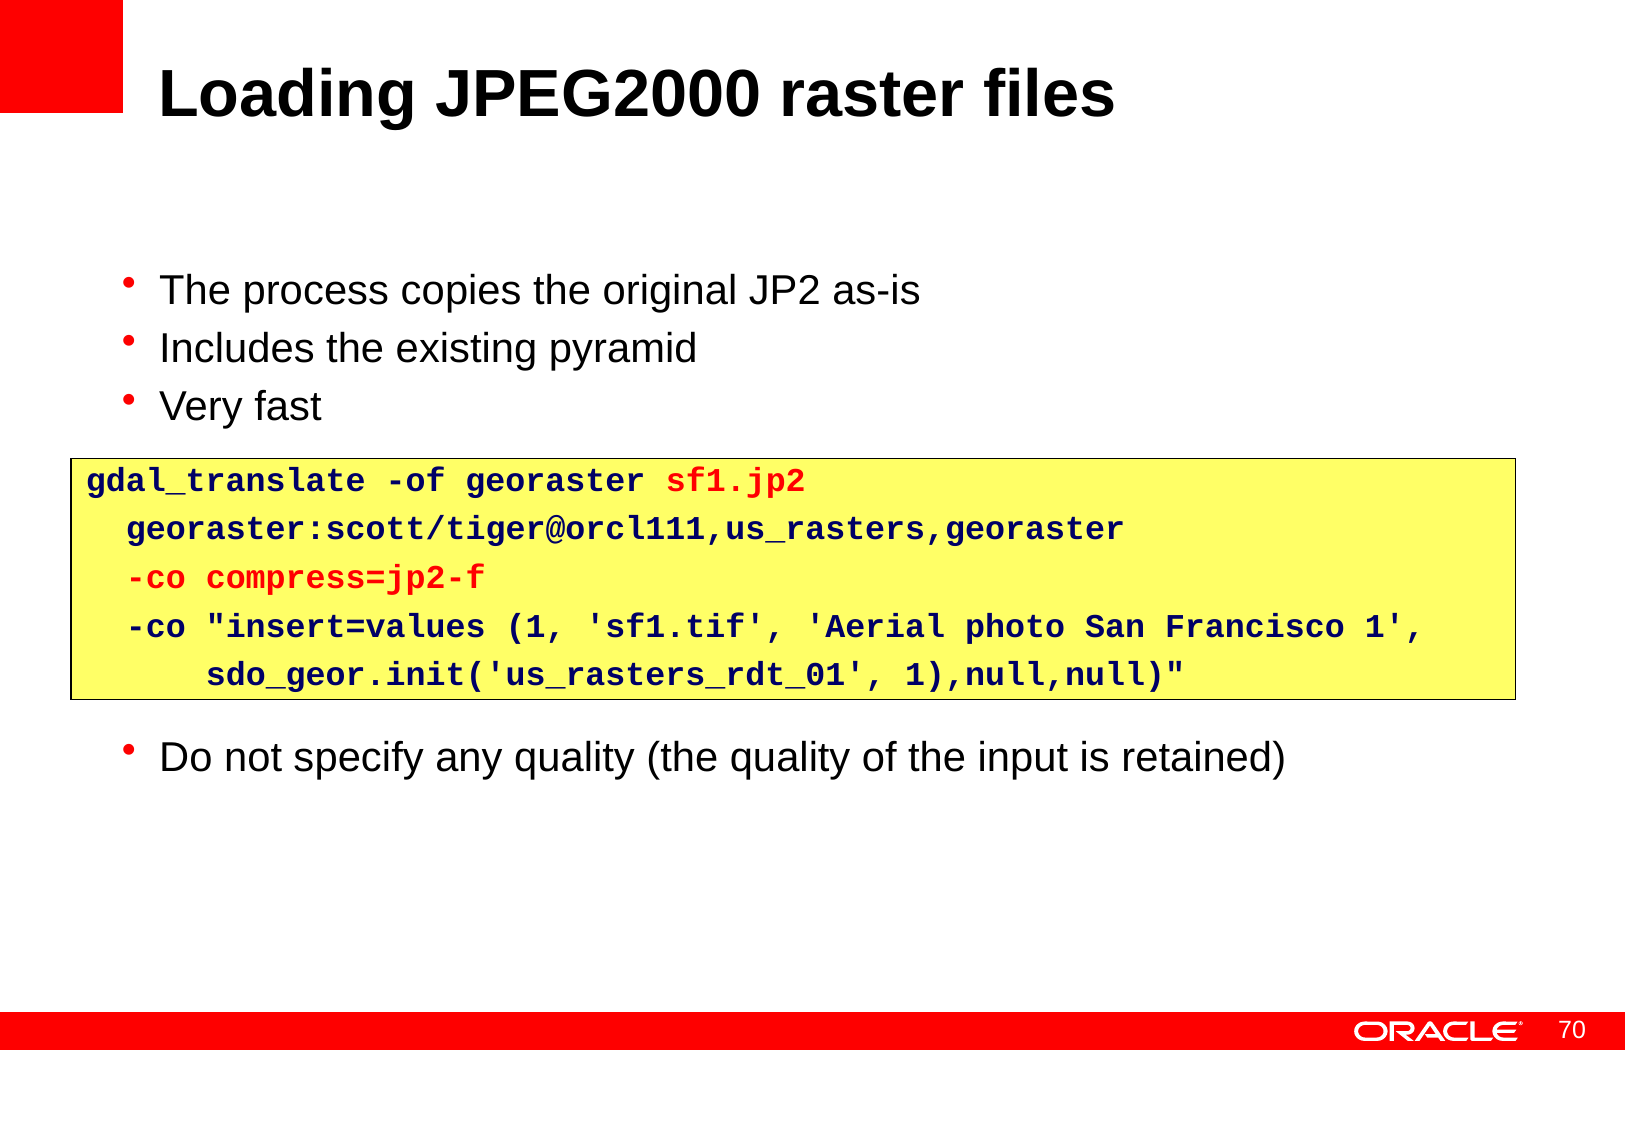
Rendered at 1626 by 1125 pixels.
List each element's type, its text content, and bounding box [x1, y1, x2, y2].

list The process copies the original JP2 as-is Includes the existing pyramid Very fast Do not specify any quality (the quality of the input is retained) [121, 700, 1462, 976]
picture [0, 0, 123, 113]
picture [0, 1012, 1625, 1050]
text_box gdal_translate -of georaster sf1.jp2 georaster:scott/tiger@orcl111,us_rasters,georaster -co compress=jp2-f -co "insert=values (1, 'sf1.tif', 'Aerial photo San Francisco 1', sdo_geor.init('us_rasters_rdt_01', 1),null,null)" [70, 458, 1516, 700]
title Loading JPEG2000 raster files [157, 49, 1506, 205]
list The process copies the original JP2 as-is Includes the existing pyramid Very fast Do not specify any quality (the quality of the input is retained) [121, 262, 1462, 458]
